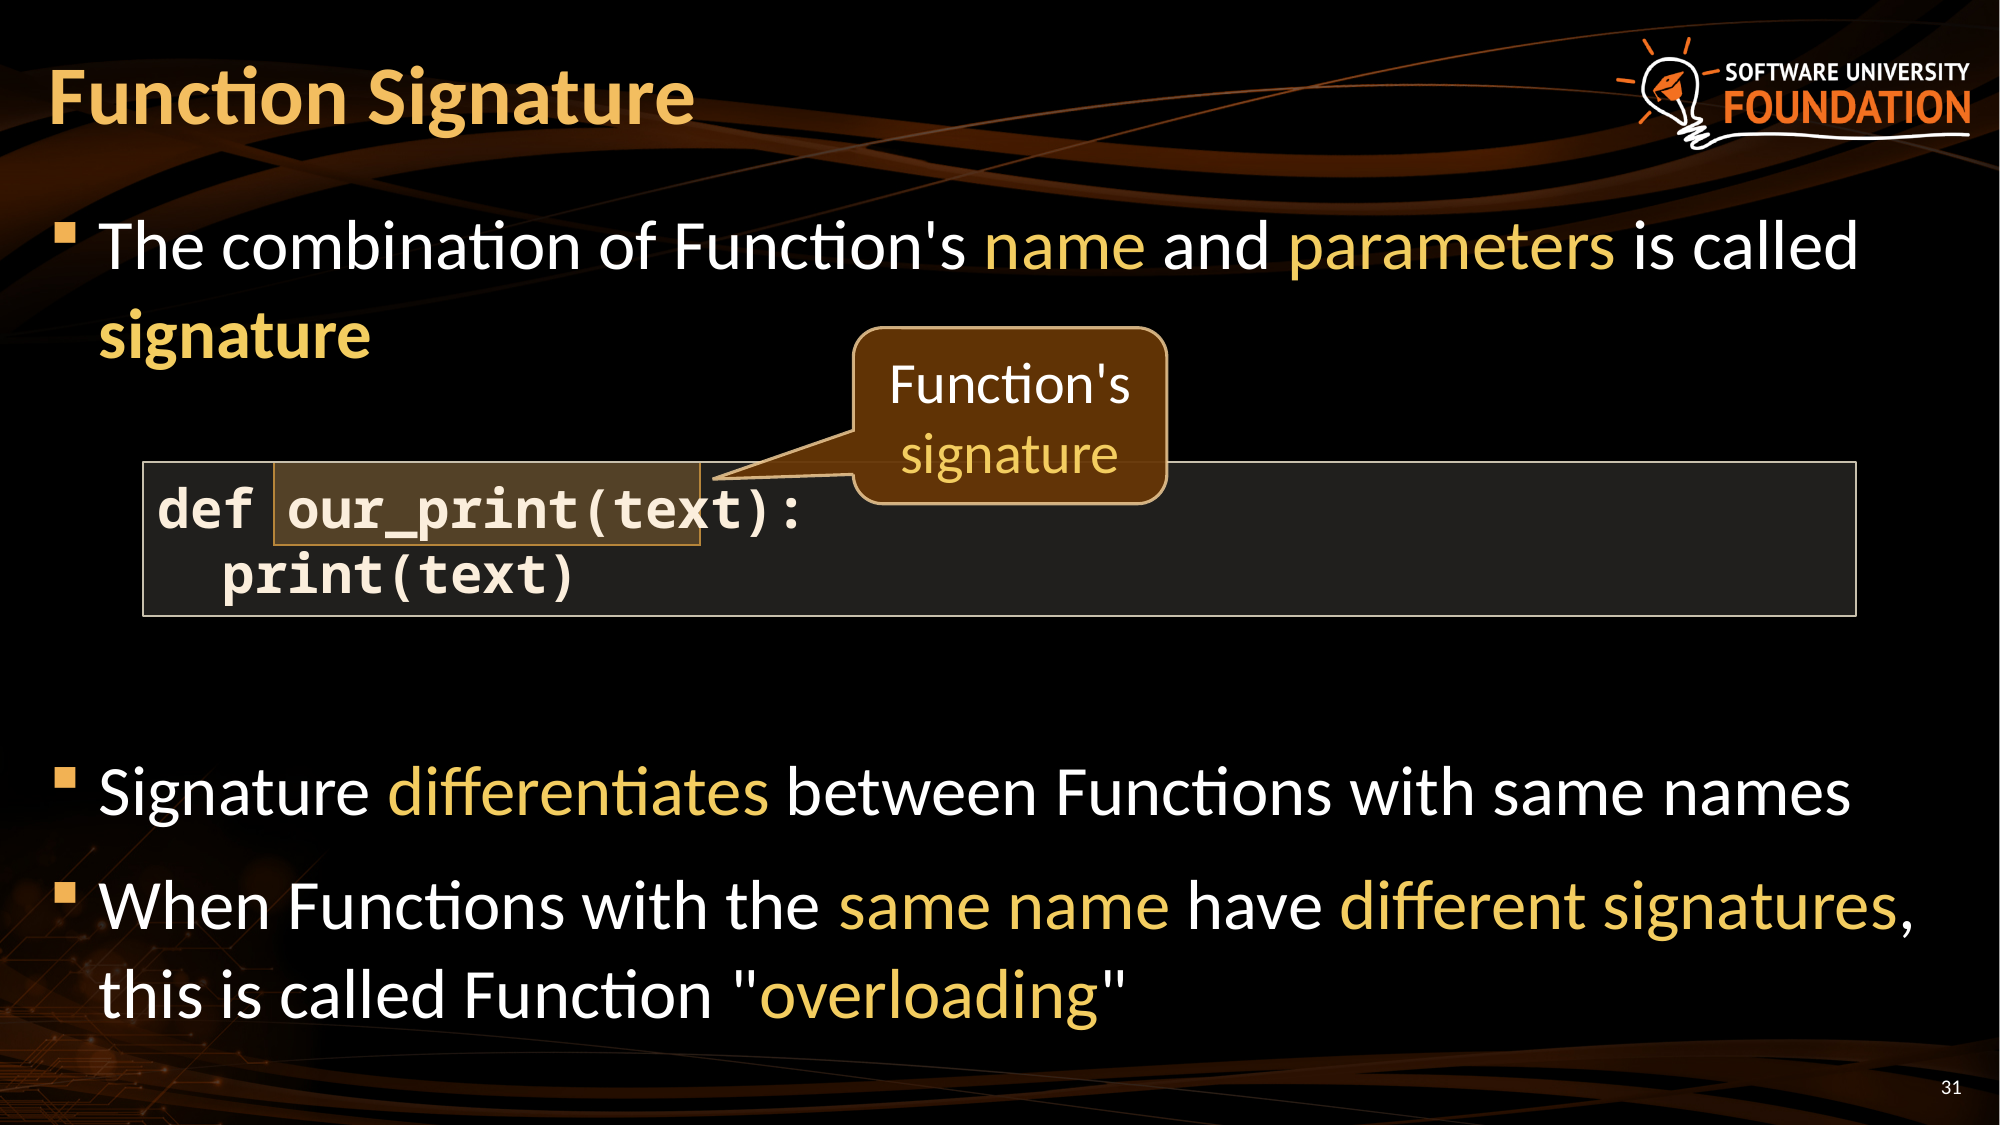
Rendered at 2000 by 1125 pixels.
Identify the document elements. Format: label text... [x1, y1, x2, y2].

text_box Function's signature [712, 326, 1168, 505]
list The combination of Function's name and parameters is called signature Signature differentiates between Functions with same names When Functions with the same name have different signatures, this is called Function "overloading" [31, 188, 1968, 1103]
text_box def our_print(text): print(text) [143, 462, 1856, 616]
picture [0, 0, 2000, 1125]
title Function Signature [30, 6, 1602, 189]
slide_number 31 [1897, 1070, 1968, 1103]
